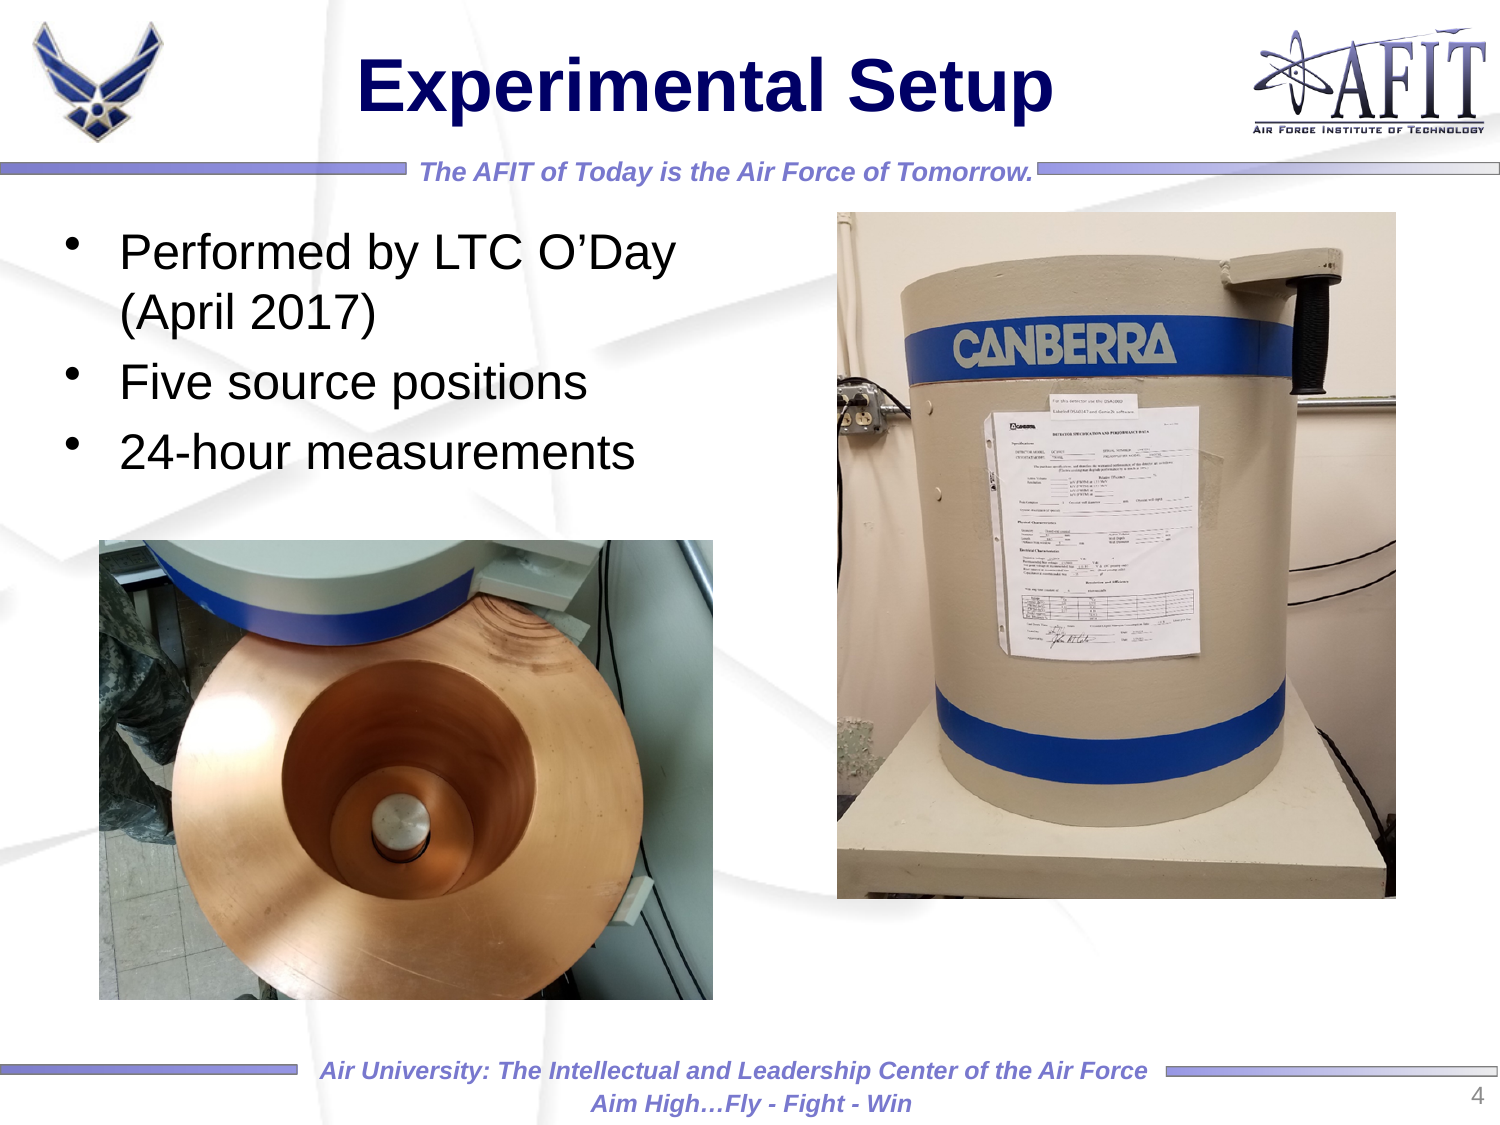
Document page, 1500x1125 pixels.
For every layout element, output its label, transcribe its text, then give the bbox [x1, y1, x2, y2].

title Experimental Setup [162, 0, 1251, 163]
list Performed by LTC O’Day (April 2017) Five source positions 24-hour measurements [50, 212, 763, 1013]
picture [32, 21, 162, 143]
picture [99, 540, 713, 1001]
picture [837, 212, 1396, 900]
slide_number 4 [1149, 1065, 1500, 1125]
